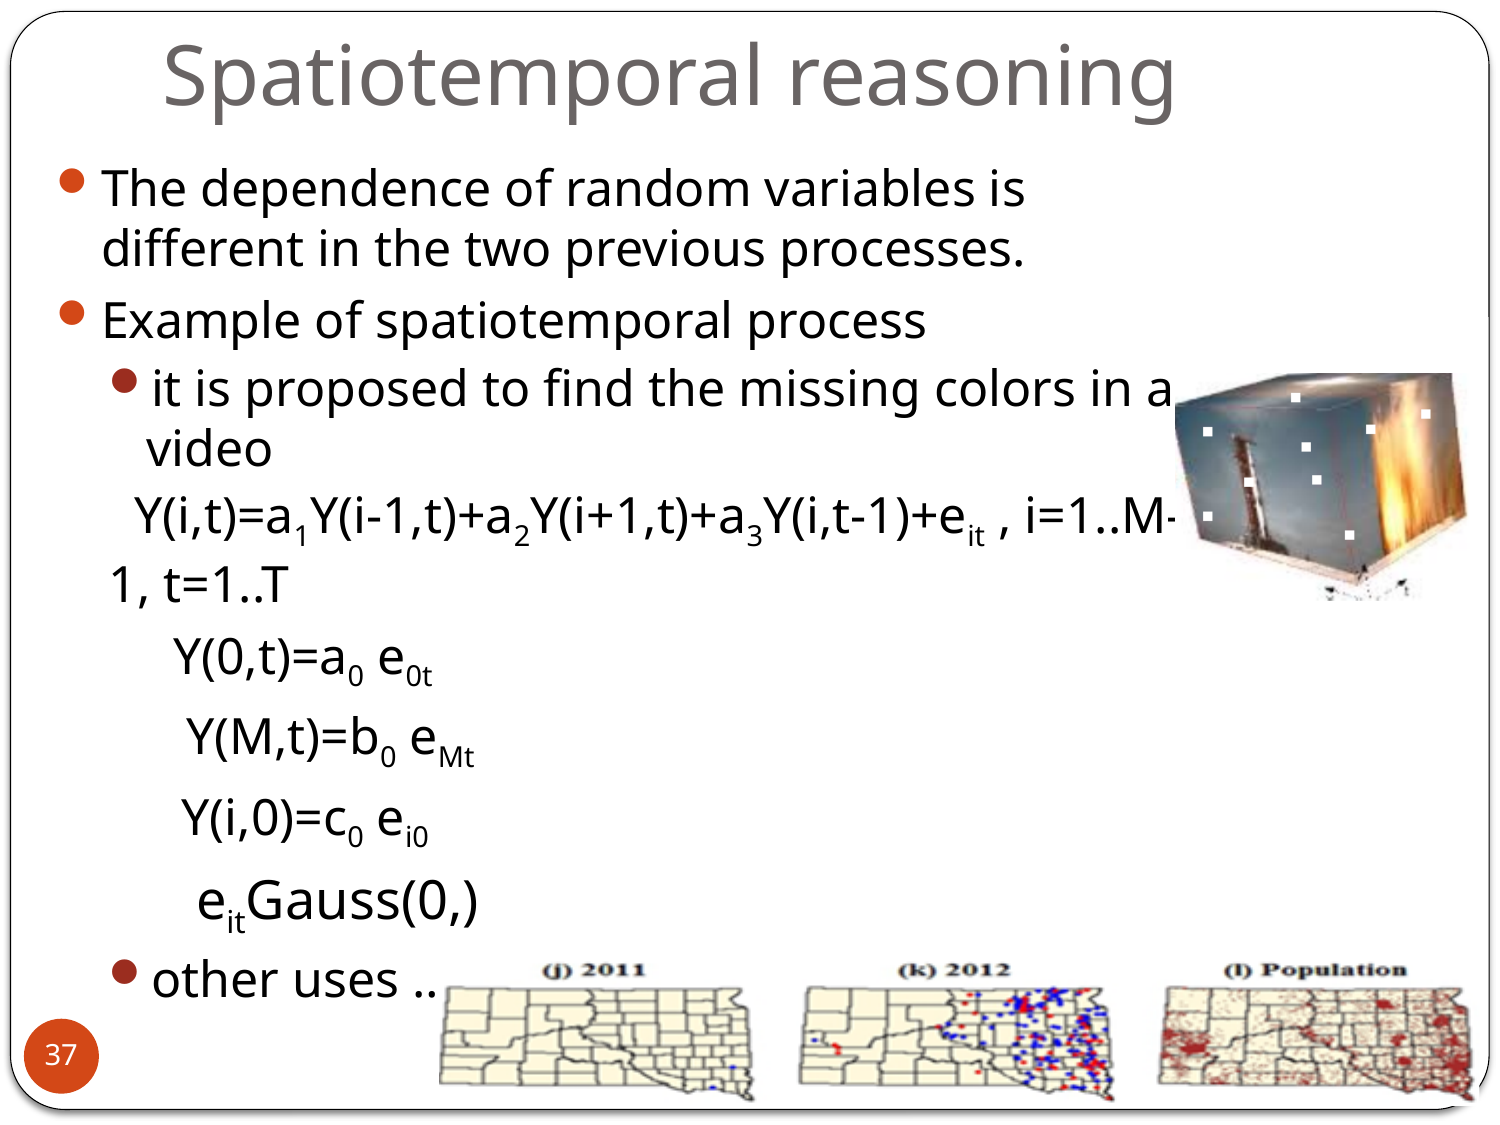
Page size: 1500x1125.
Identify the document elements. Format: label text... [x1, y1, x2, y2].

picture [438, 951, 1480, 1107]
title Spatiotemporal reasoning [147, 0, 1423, 138]
picture [1174, 373, 1475, 602]
slide_number 37 [23, 1018, 99, 1094]
